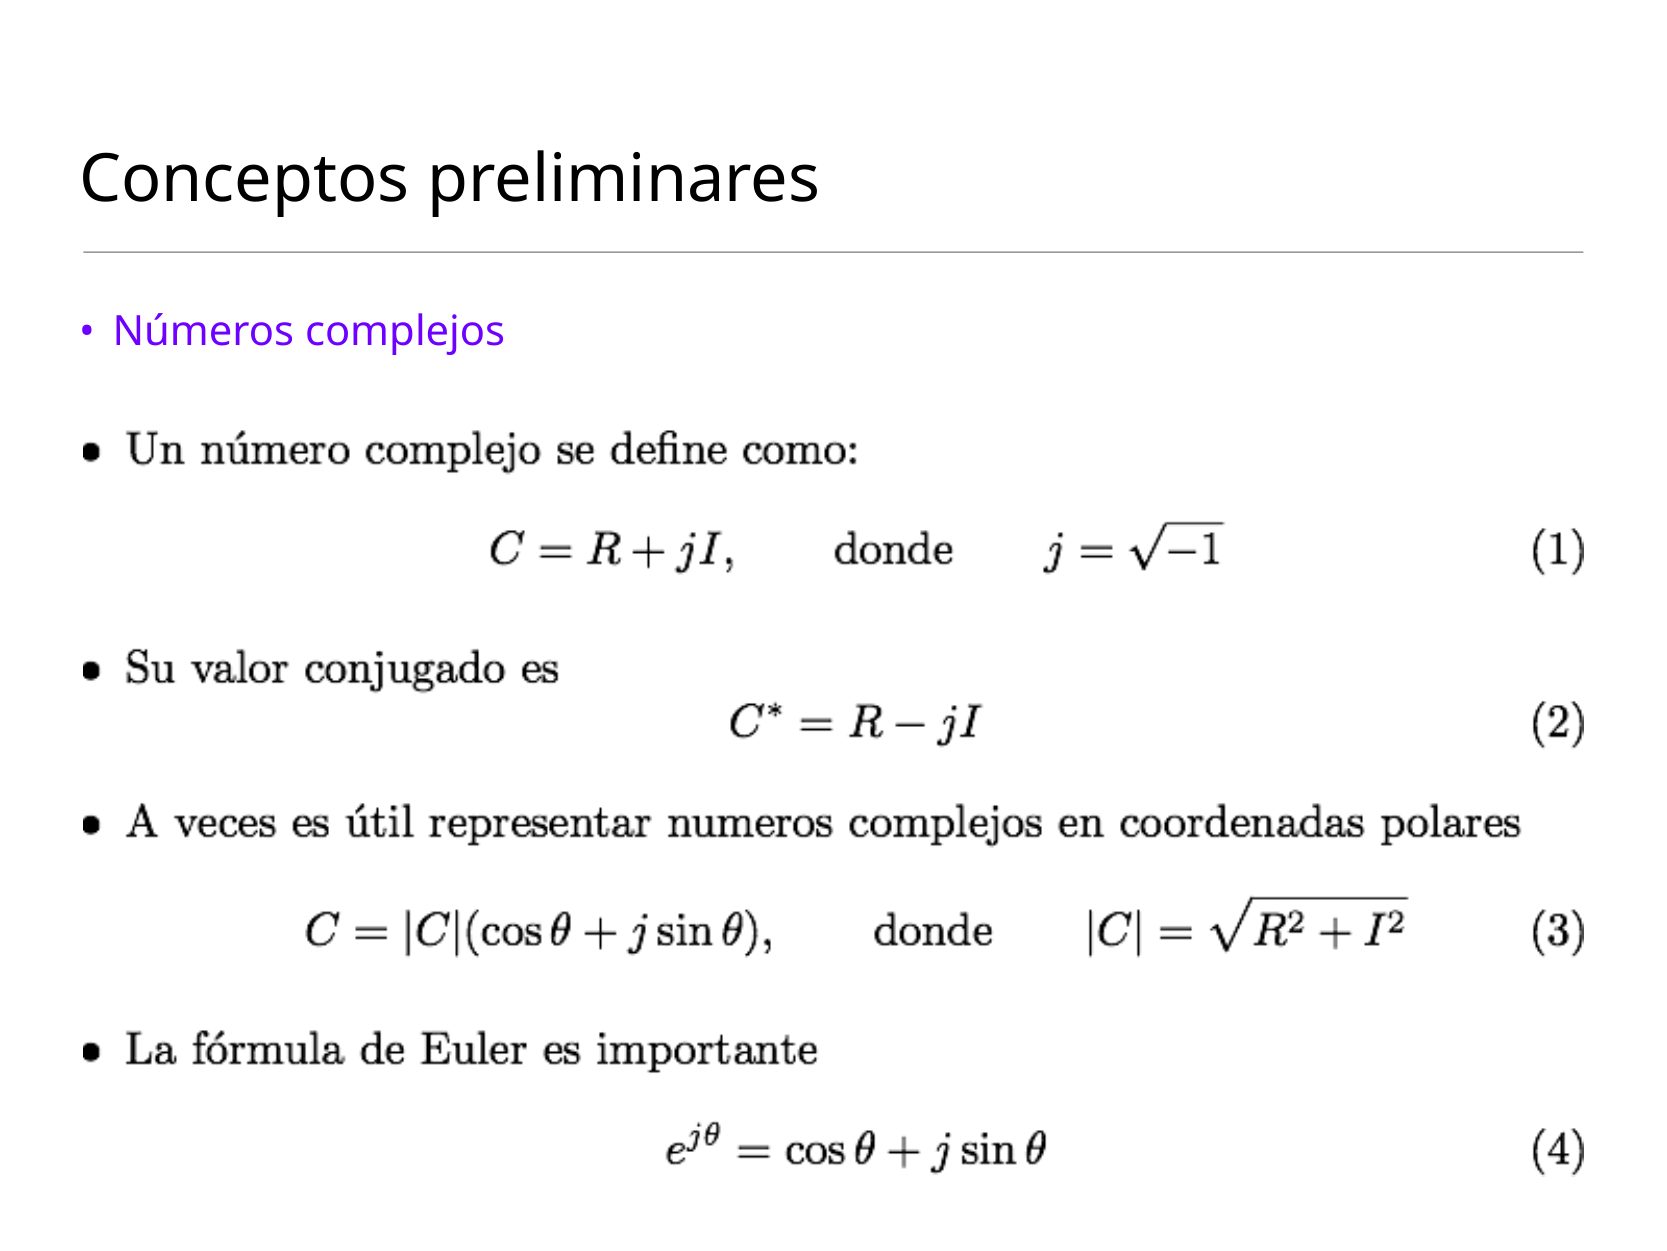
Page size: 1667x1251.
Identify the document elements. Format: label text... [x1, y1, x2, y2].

list Números complejos [72, 297, 1595, 1141]
title Conceptos preliminares [72, 41, 1595, 222]
picture [83, 428, 1584, 1178]
